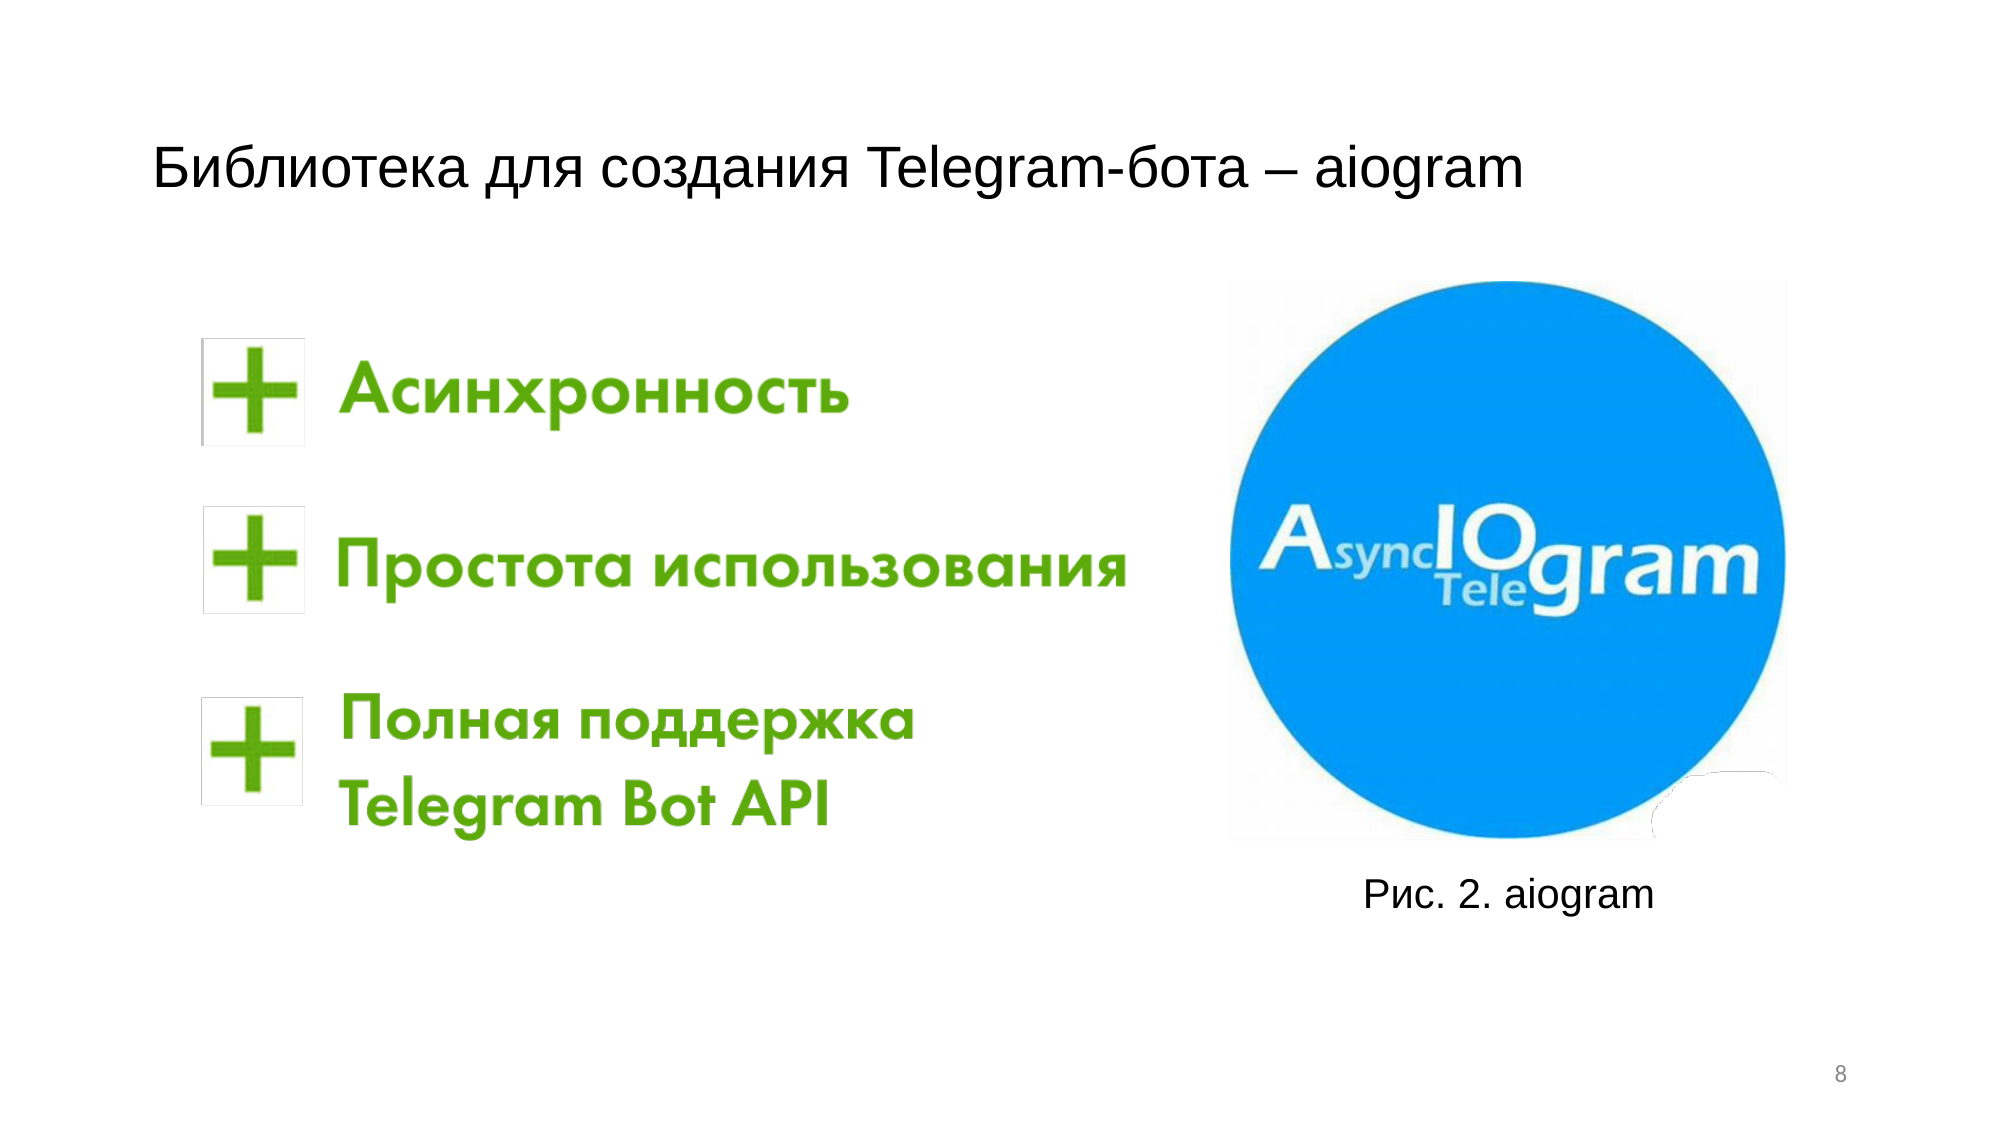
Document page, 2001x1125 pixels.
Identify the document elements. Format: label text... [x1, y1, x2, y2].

slide_number 8 [1412, 1042, 1863, 1103]
title Библиотека для создания Telegram-бота – aiogram [137, 59, 1863, 278]
picture [189, 295, 1194, 860]
text_box Рис. 2. aiogram [1348, 860, 1675, 924]
picture [1230, 281, 1793, 860]
